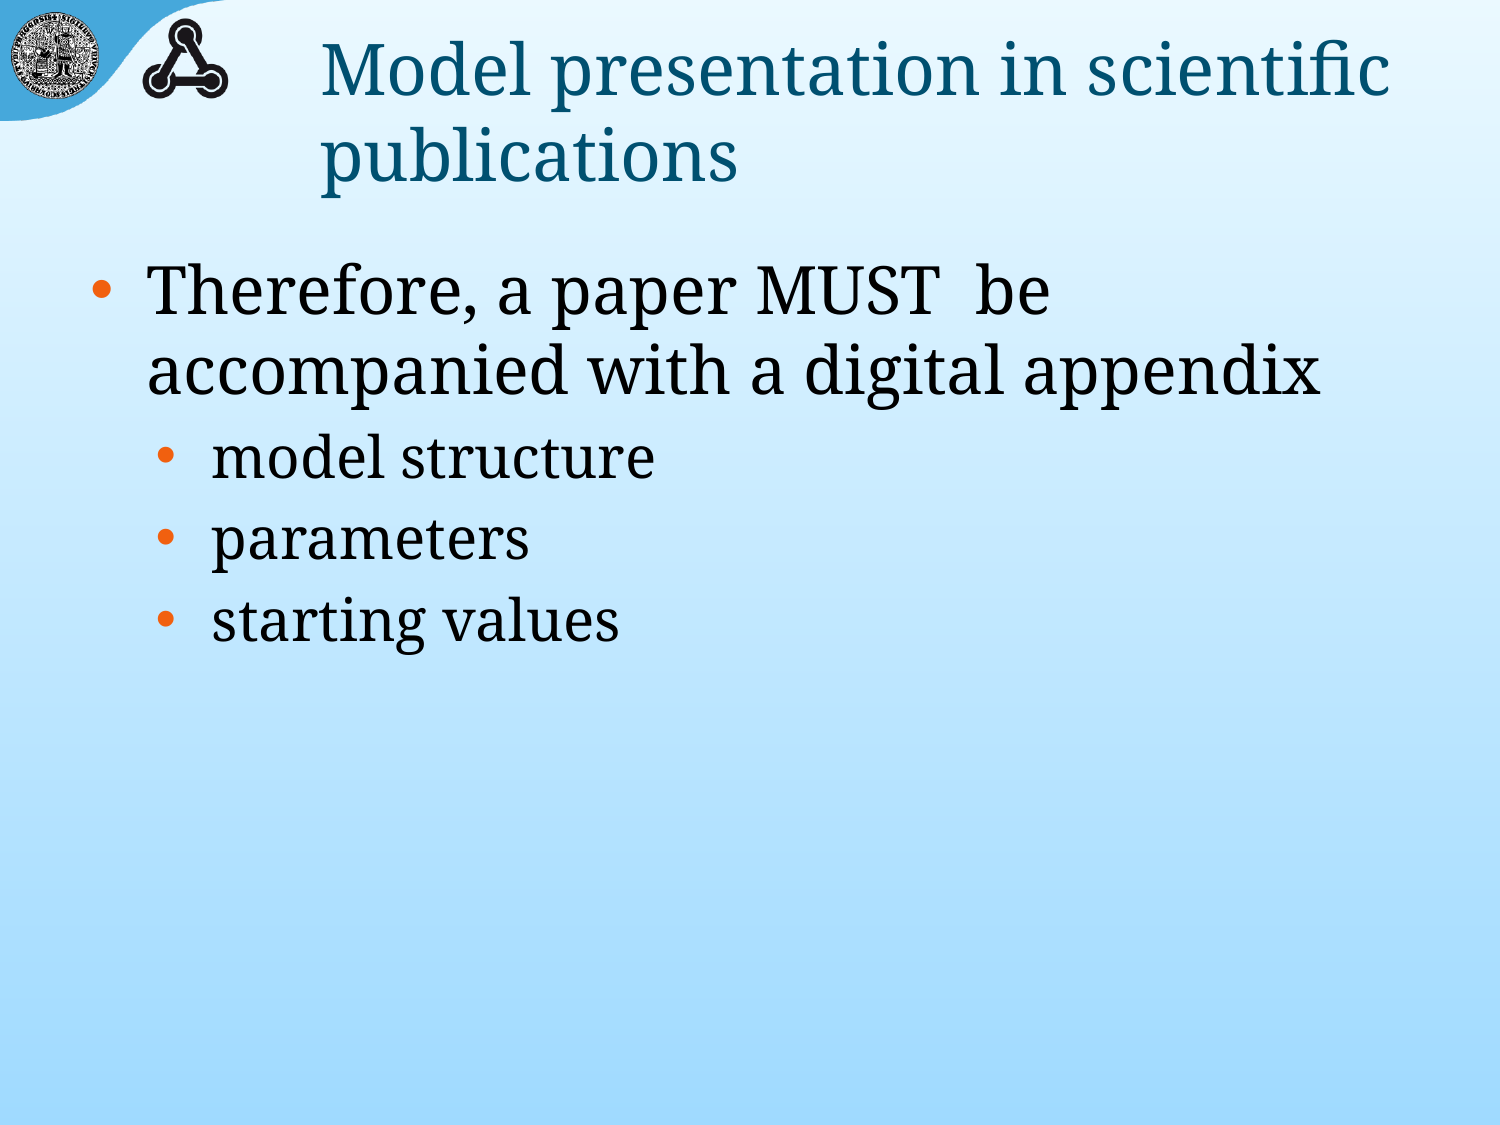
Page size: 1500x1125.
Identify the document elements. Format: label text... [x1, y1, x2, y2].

list Therefore, a paper MUST be accompanied with a digital appendix model structure parameters starting values [74, 240, 1426, 1016]
picture [0, 0, 243, 121]
title Model presentation in scientific publications [304, 16, 1500, 205]
